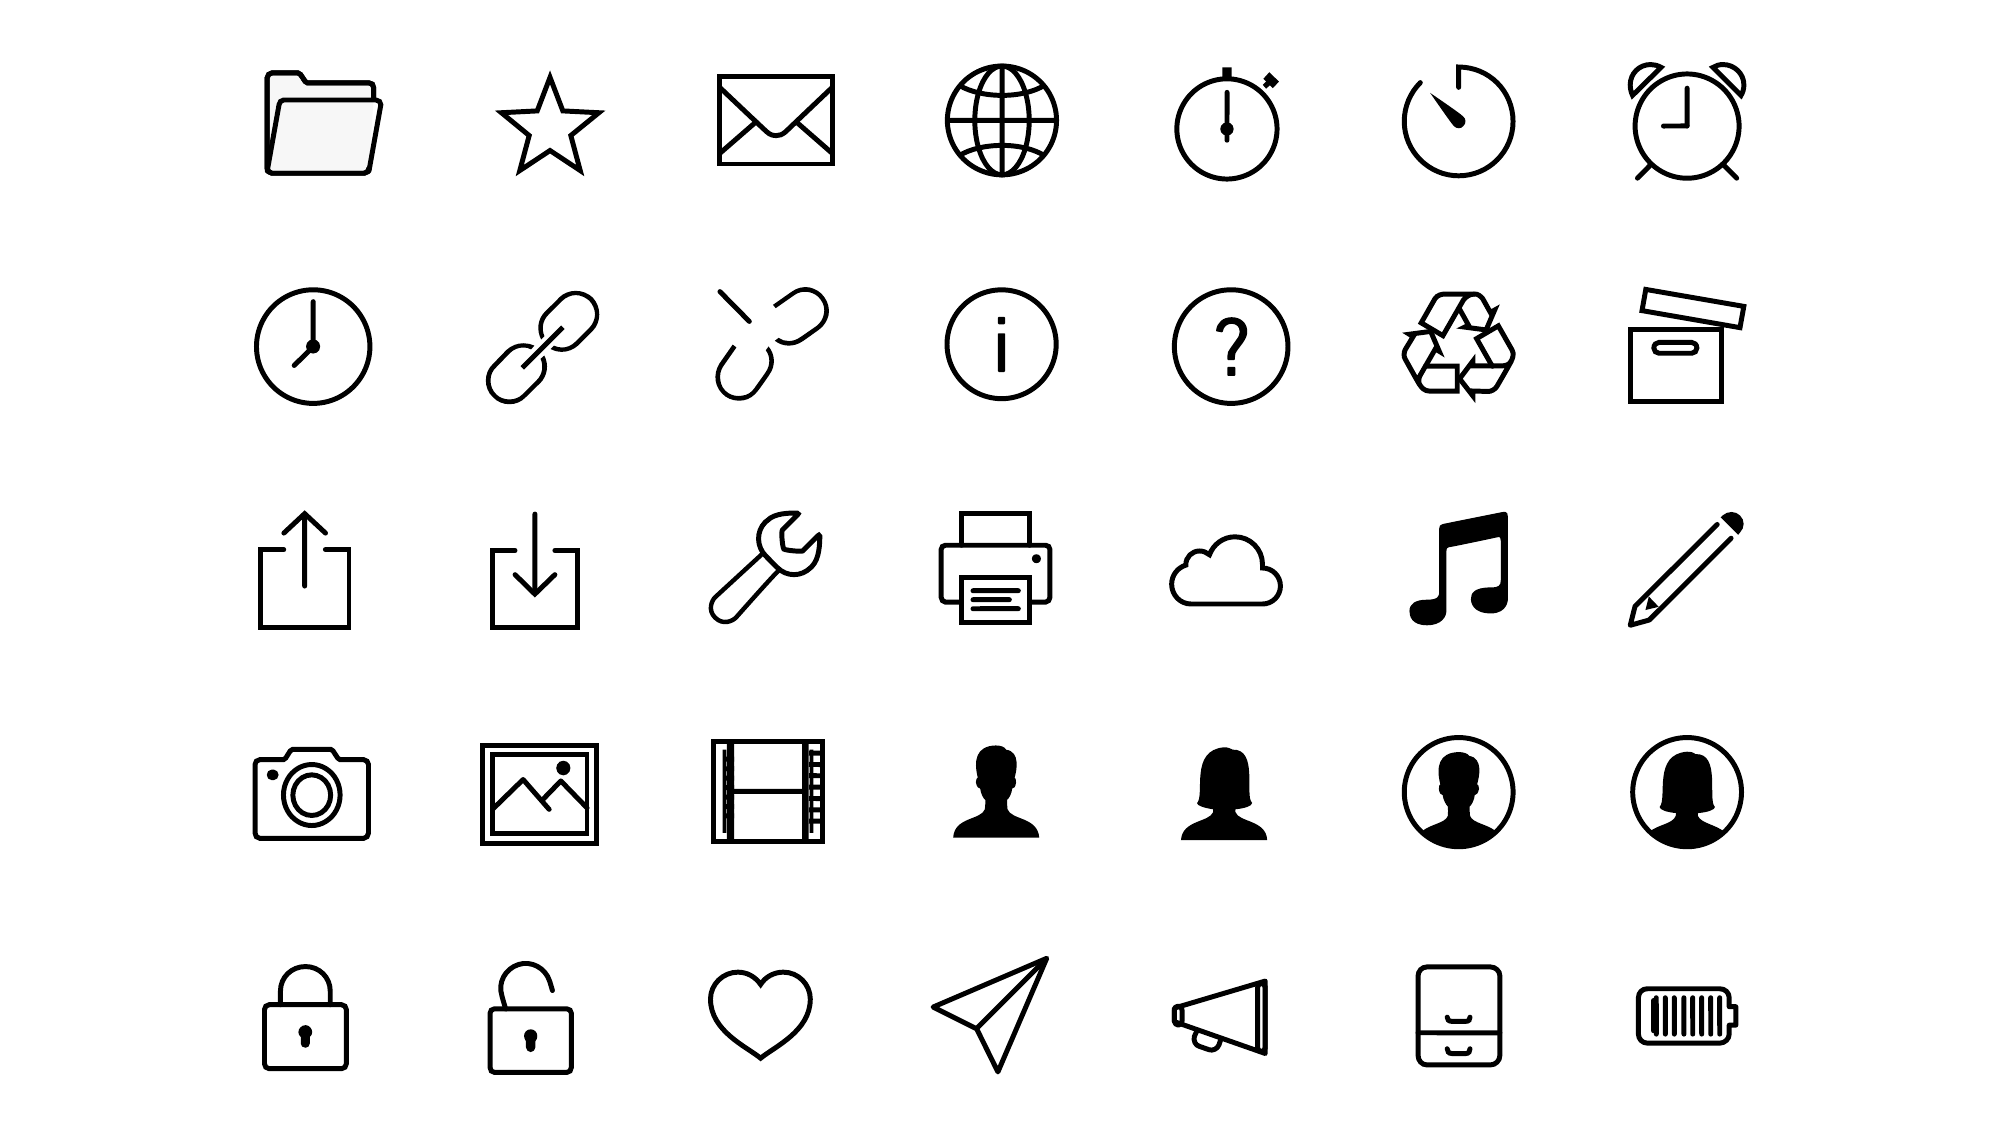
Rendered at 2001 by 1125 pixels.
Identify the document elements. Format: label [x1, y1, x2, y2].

text_box [254, 64, 1745, 1073]
